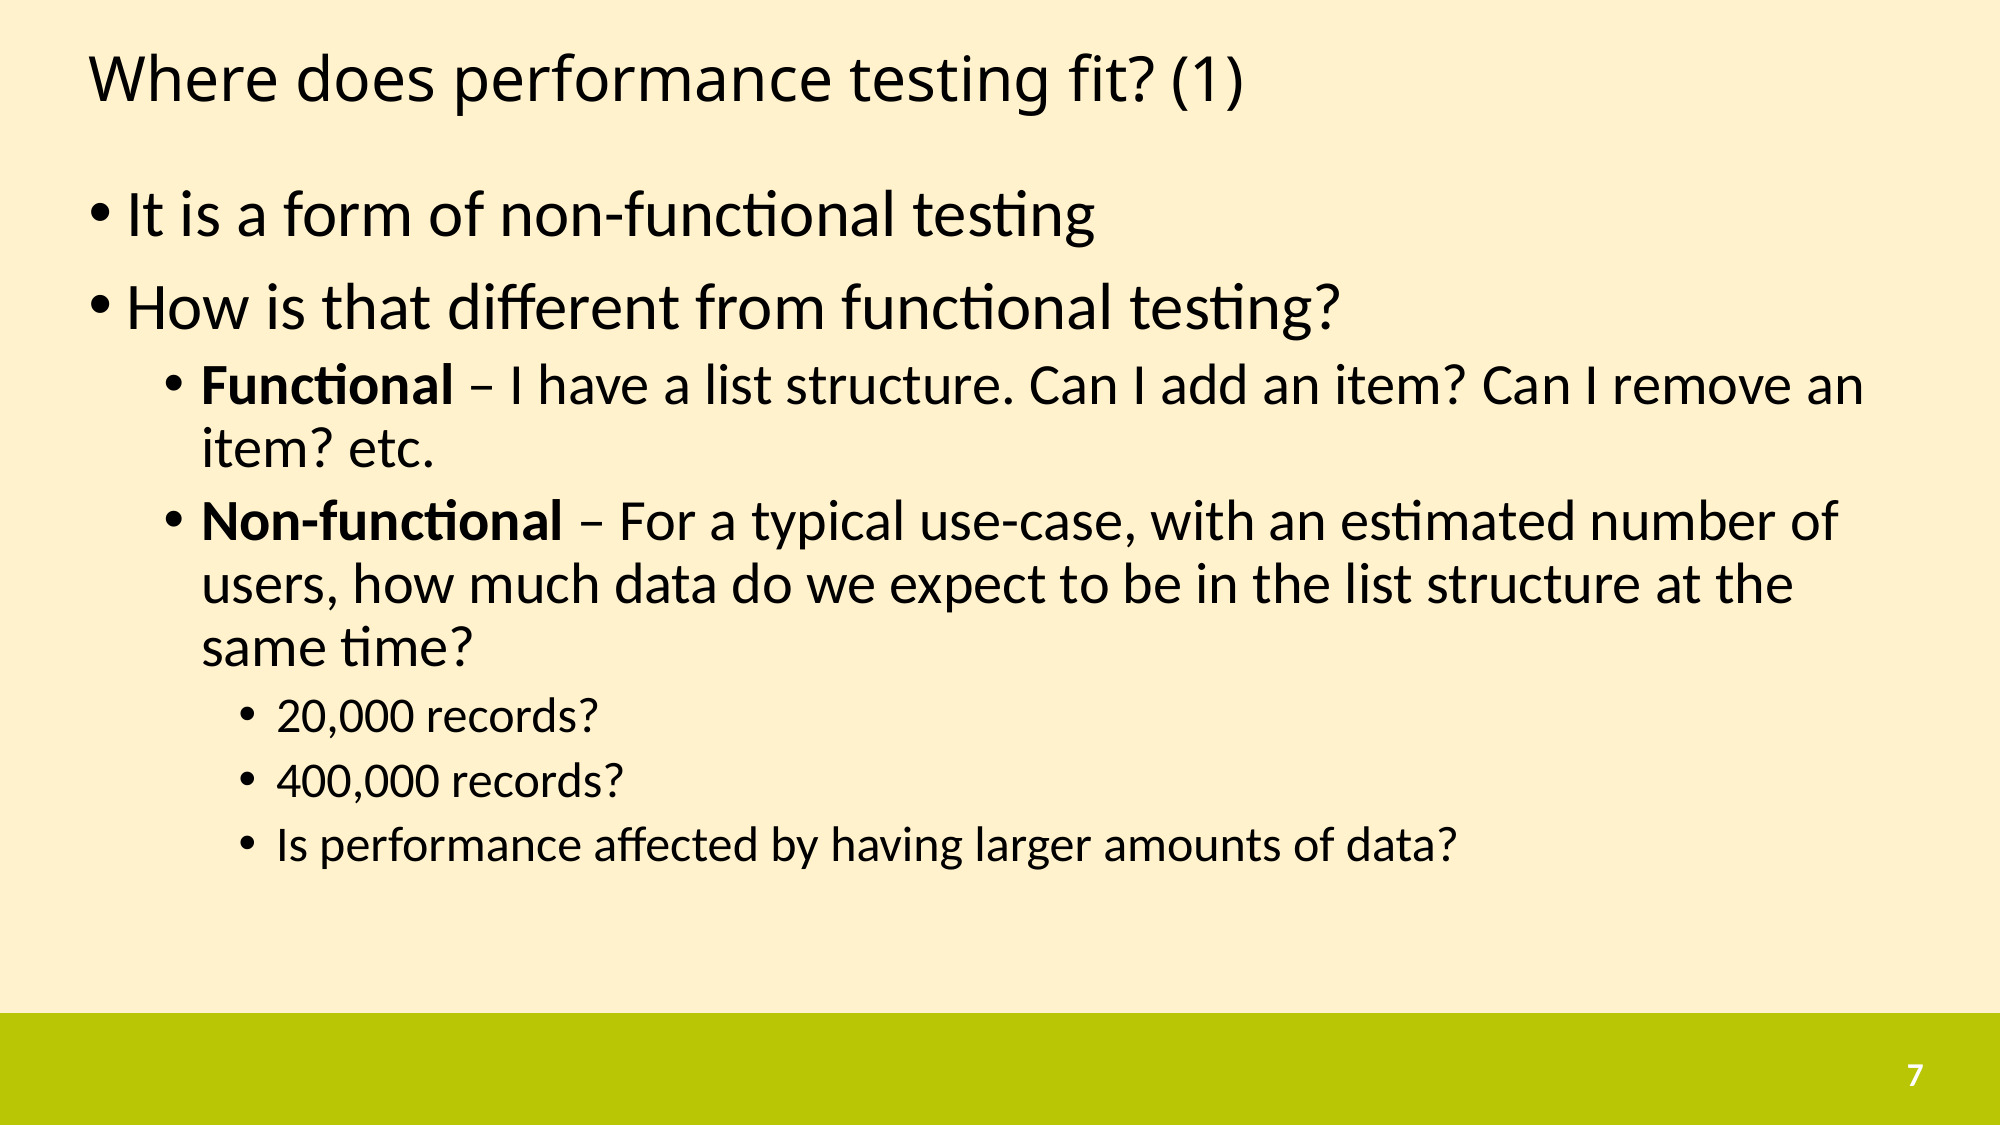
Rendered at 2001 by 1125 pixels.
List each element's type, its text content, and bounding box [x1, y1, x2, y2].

list It is a form of non-functional testing How is that different from functional testing? Functional – I have a list structure. Can I add an item? Can I remove an item? etc. Non-functional – For a typical use-case, with an estimated number of users, how much data do we expect to be in the list structure at the same time? 20,000 records? 400,000 records? Is performance affected by having larger amounts of data? [73, 171, 1939, 1002]
slide_number 7 [1412, 1042, 1939, 1103]
title Where does performance testing fit? (1) [73, 40, 1939, 124]
